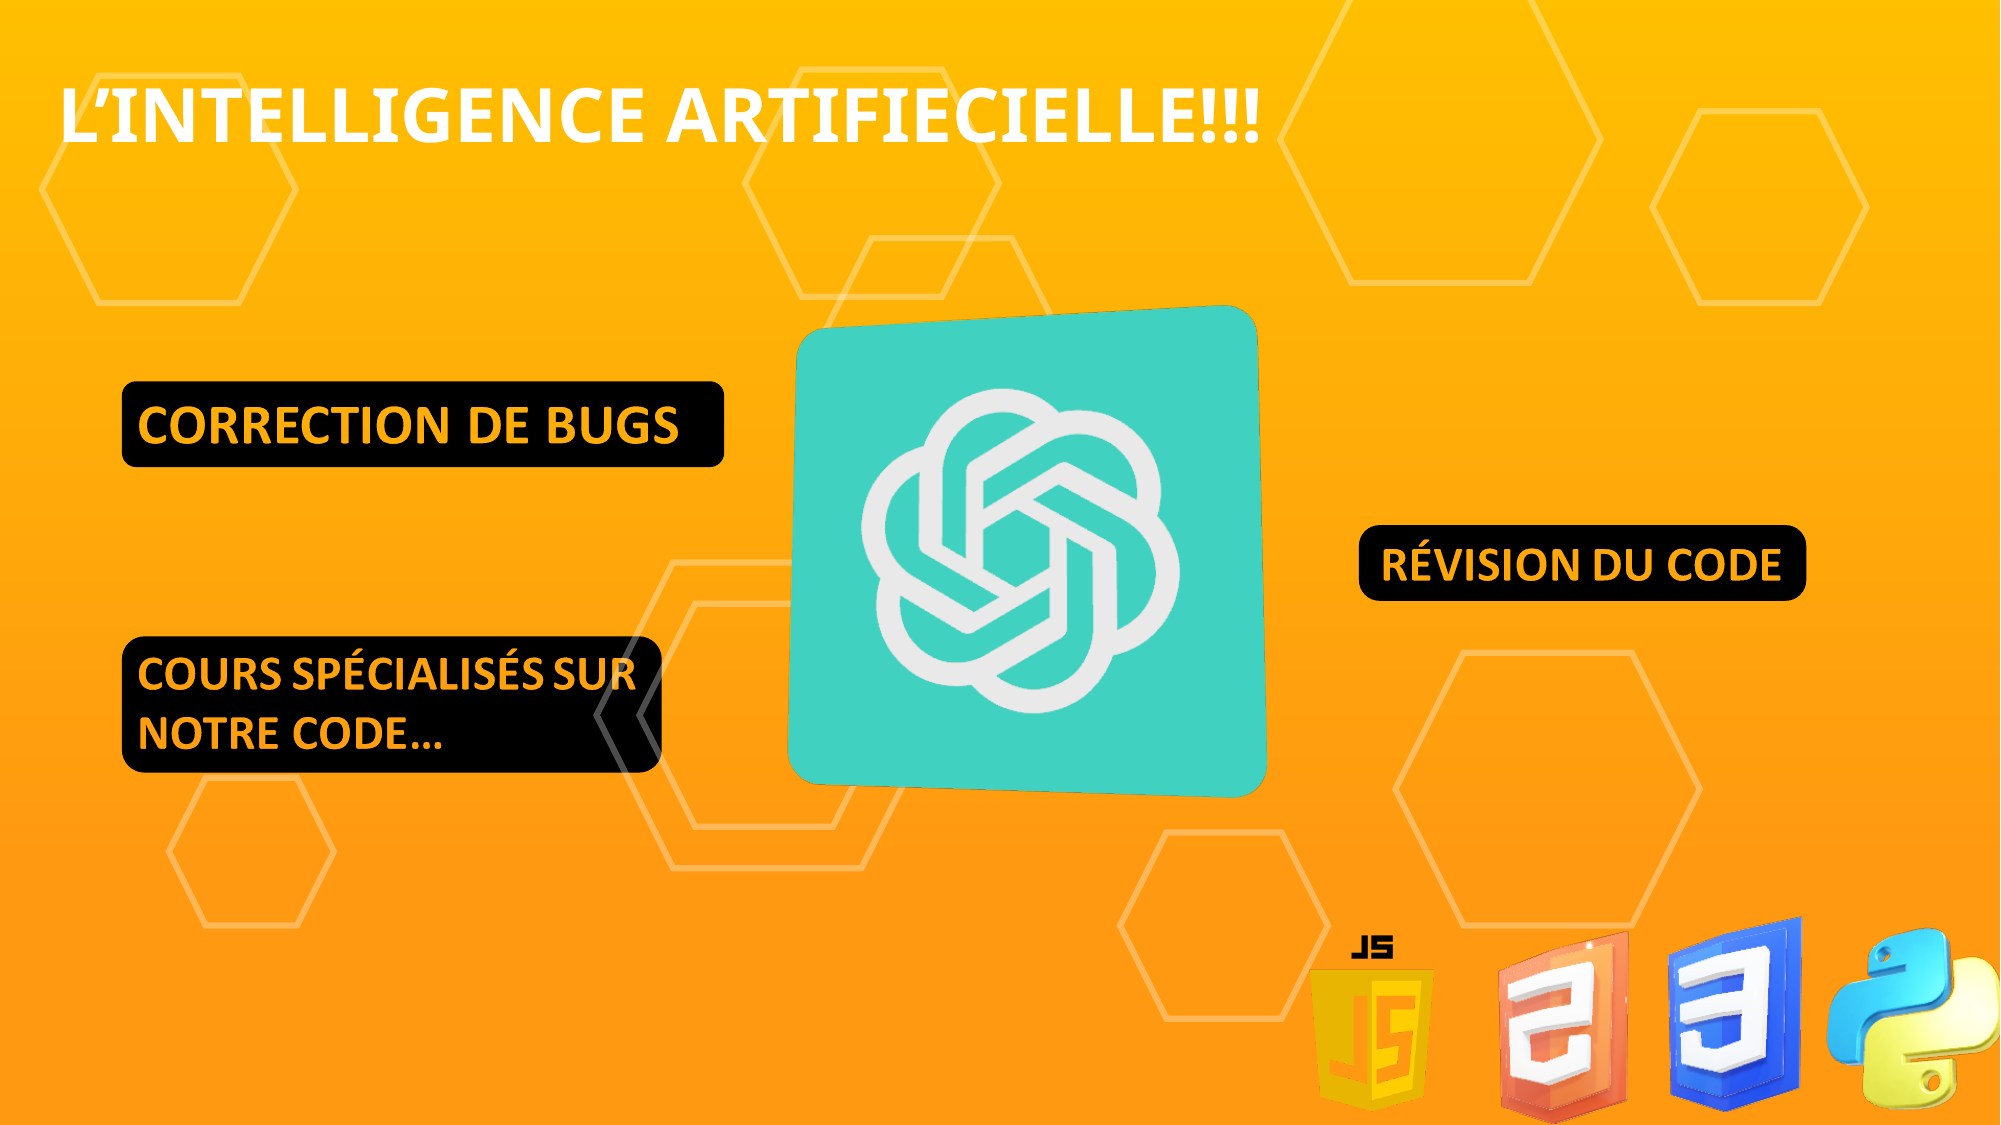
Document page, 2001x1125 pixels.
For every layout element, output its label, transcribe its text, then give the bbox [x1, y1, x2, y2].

text_box [1394, 651, 1702, 927]
text_box [1291, 0, 1602, 285]
text_box [120, 380, 726, 469]
text_box [595, 561, 898, 870]
text_box [121, 636, 634, 773]
text_box [167, 776, 336, 927]
text_box [1358, 525, 1807, 601]
picture [769, 300, 1268, 799]
text_box [638, 602, 848, 828]
text_box [839, 237, 1044, 300]
picture [1468, 926, 1635, 1125]
text_box [1118, 831, 1330, 1020]
text_box [743, 165, 1001, 298]
picture [1639, 911, 2000, 1117]
text_box [40, 165, 297, 304]
picture [1277, 928, 1467, 1118]
text_box L’INTELLIGENCE ARTIFIECIELLE!!! [43, 59, 1508, 165]
text_box [1651, 110, 1868, 305]
